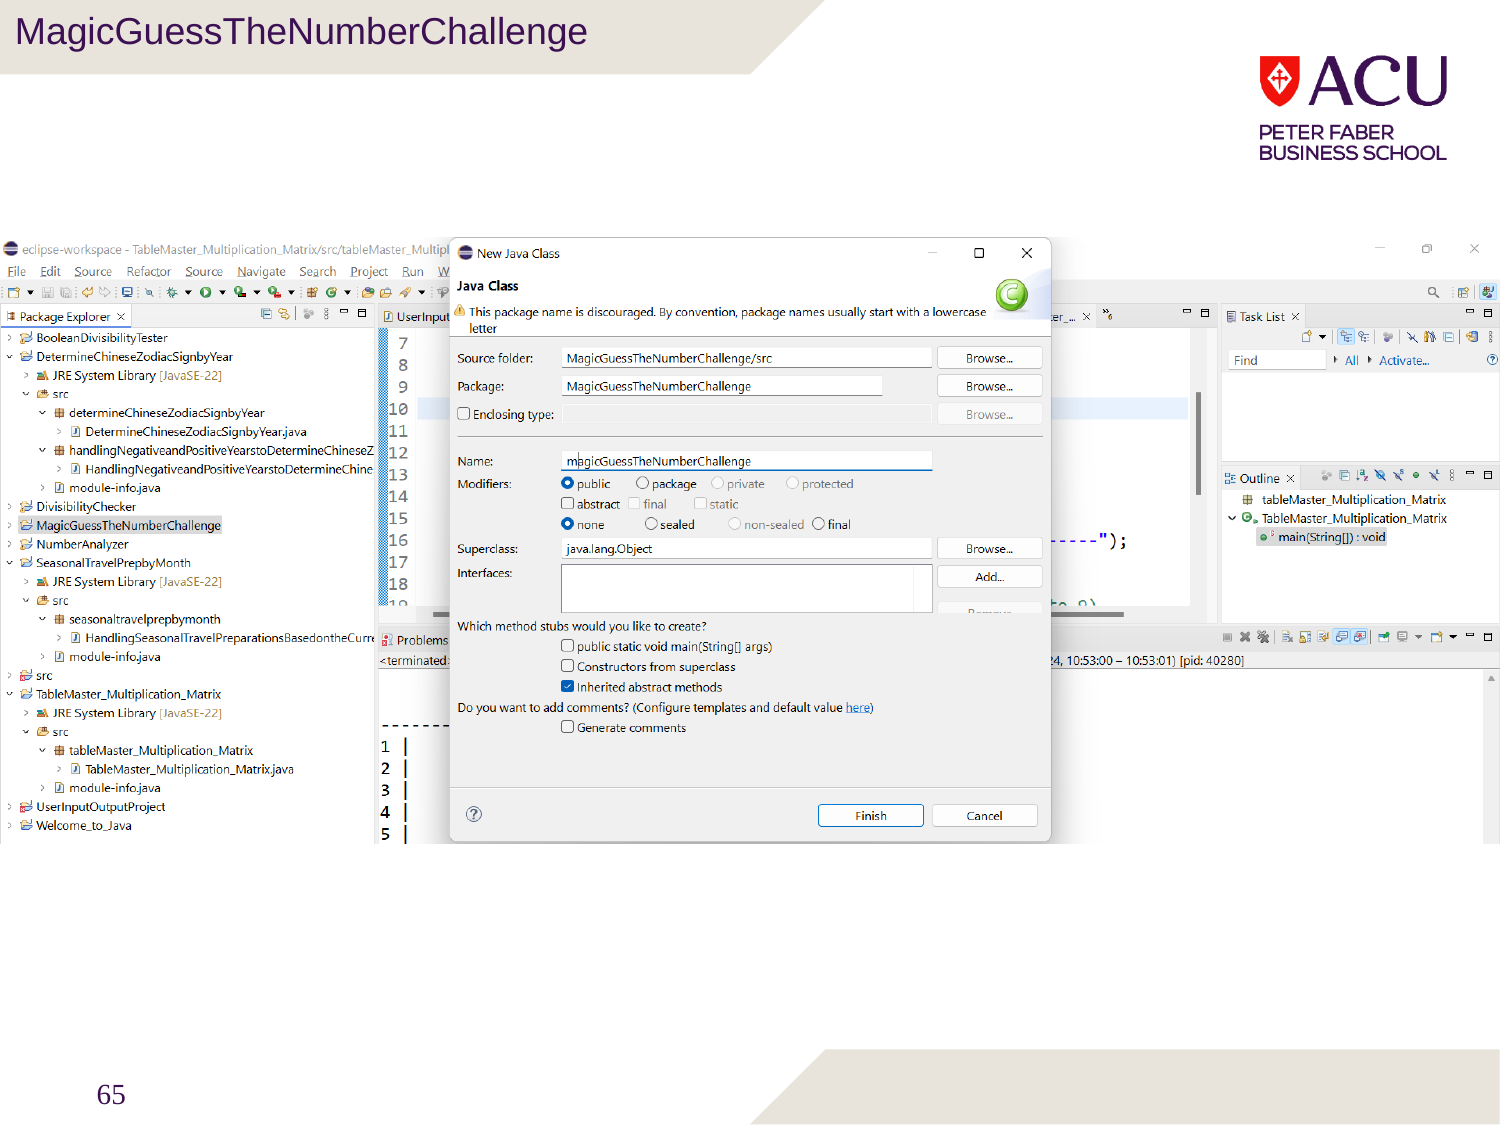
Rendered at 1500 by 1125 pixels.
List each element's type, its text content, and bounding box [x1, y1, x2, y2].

picture [1240, 41, 1466, 175]
slide_number 65 [81, 1068, 156, 1109]
picture [0, 237, 1500, 844]
text_box MagicGuessTheNumberChallenge [0, 0, 750, 60]
